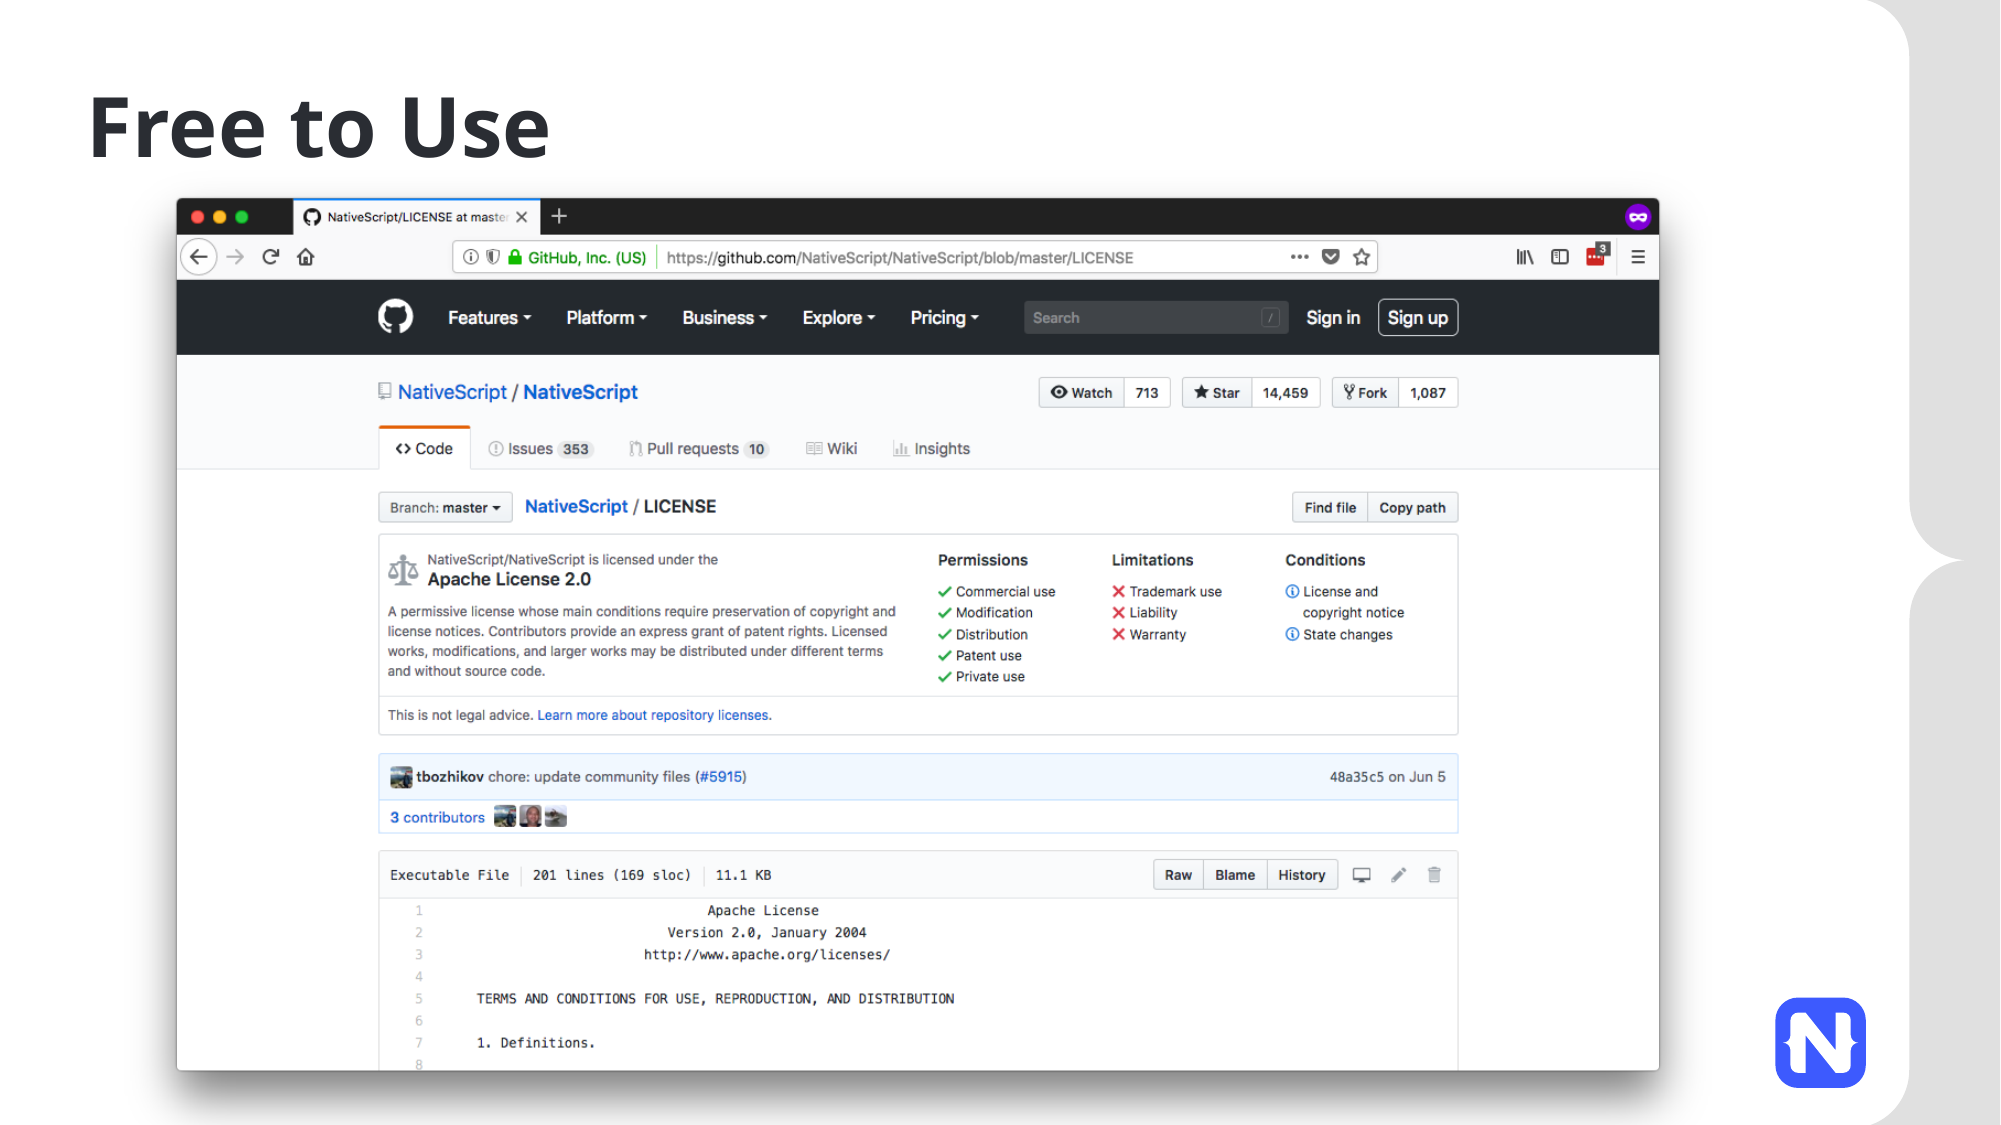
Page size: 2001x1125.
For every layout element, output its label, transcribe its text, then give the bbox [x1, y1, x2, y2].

title Free to Use [71, 85, 1932, 176]
picture [115, 163, 1721, 1125]
